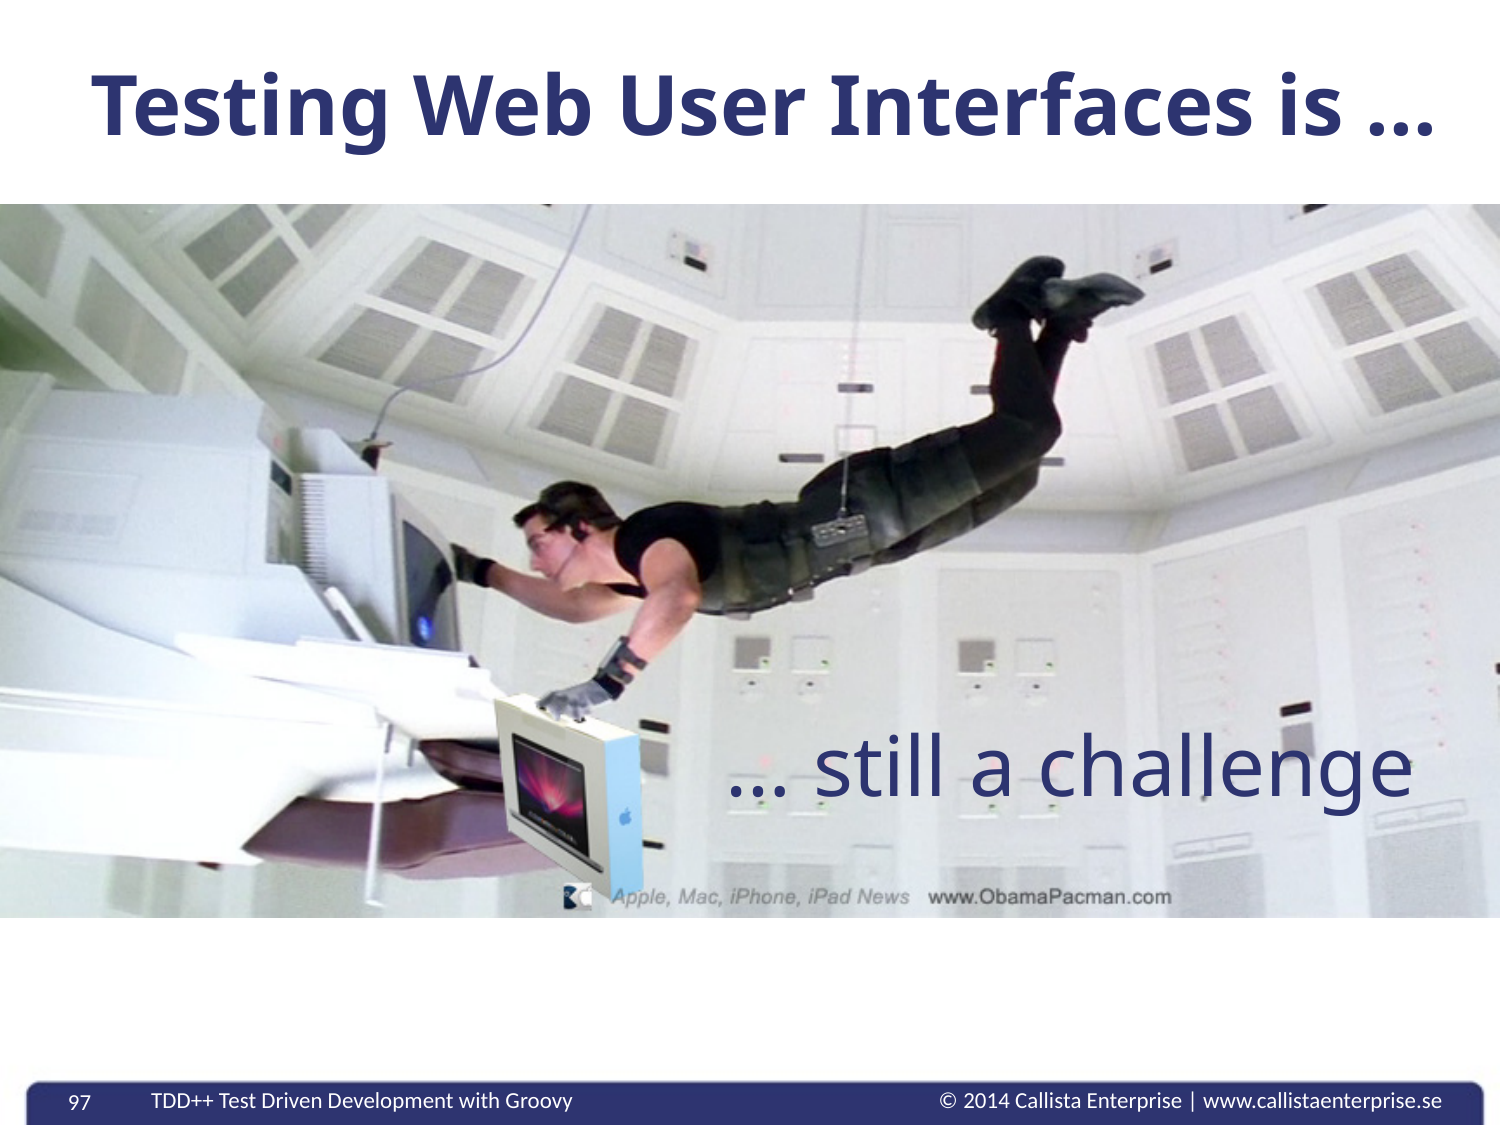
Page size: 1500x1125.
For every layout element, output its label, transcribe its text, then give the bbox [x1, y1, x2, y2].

picture [0, 0, 1500, 1125]
title Testing Web User Interfaces is ... [75, 45, 1459, 202]
